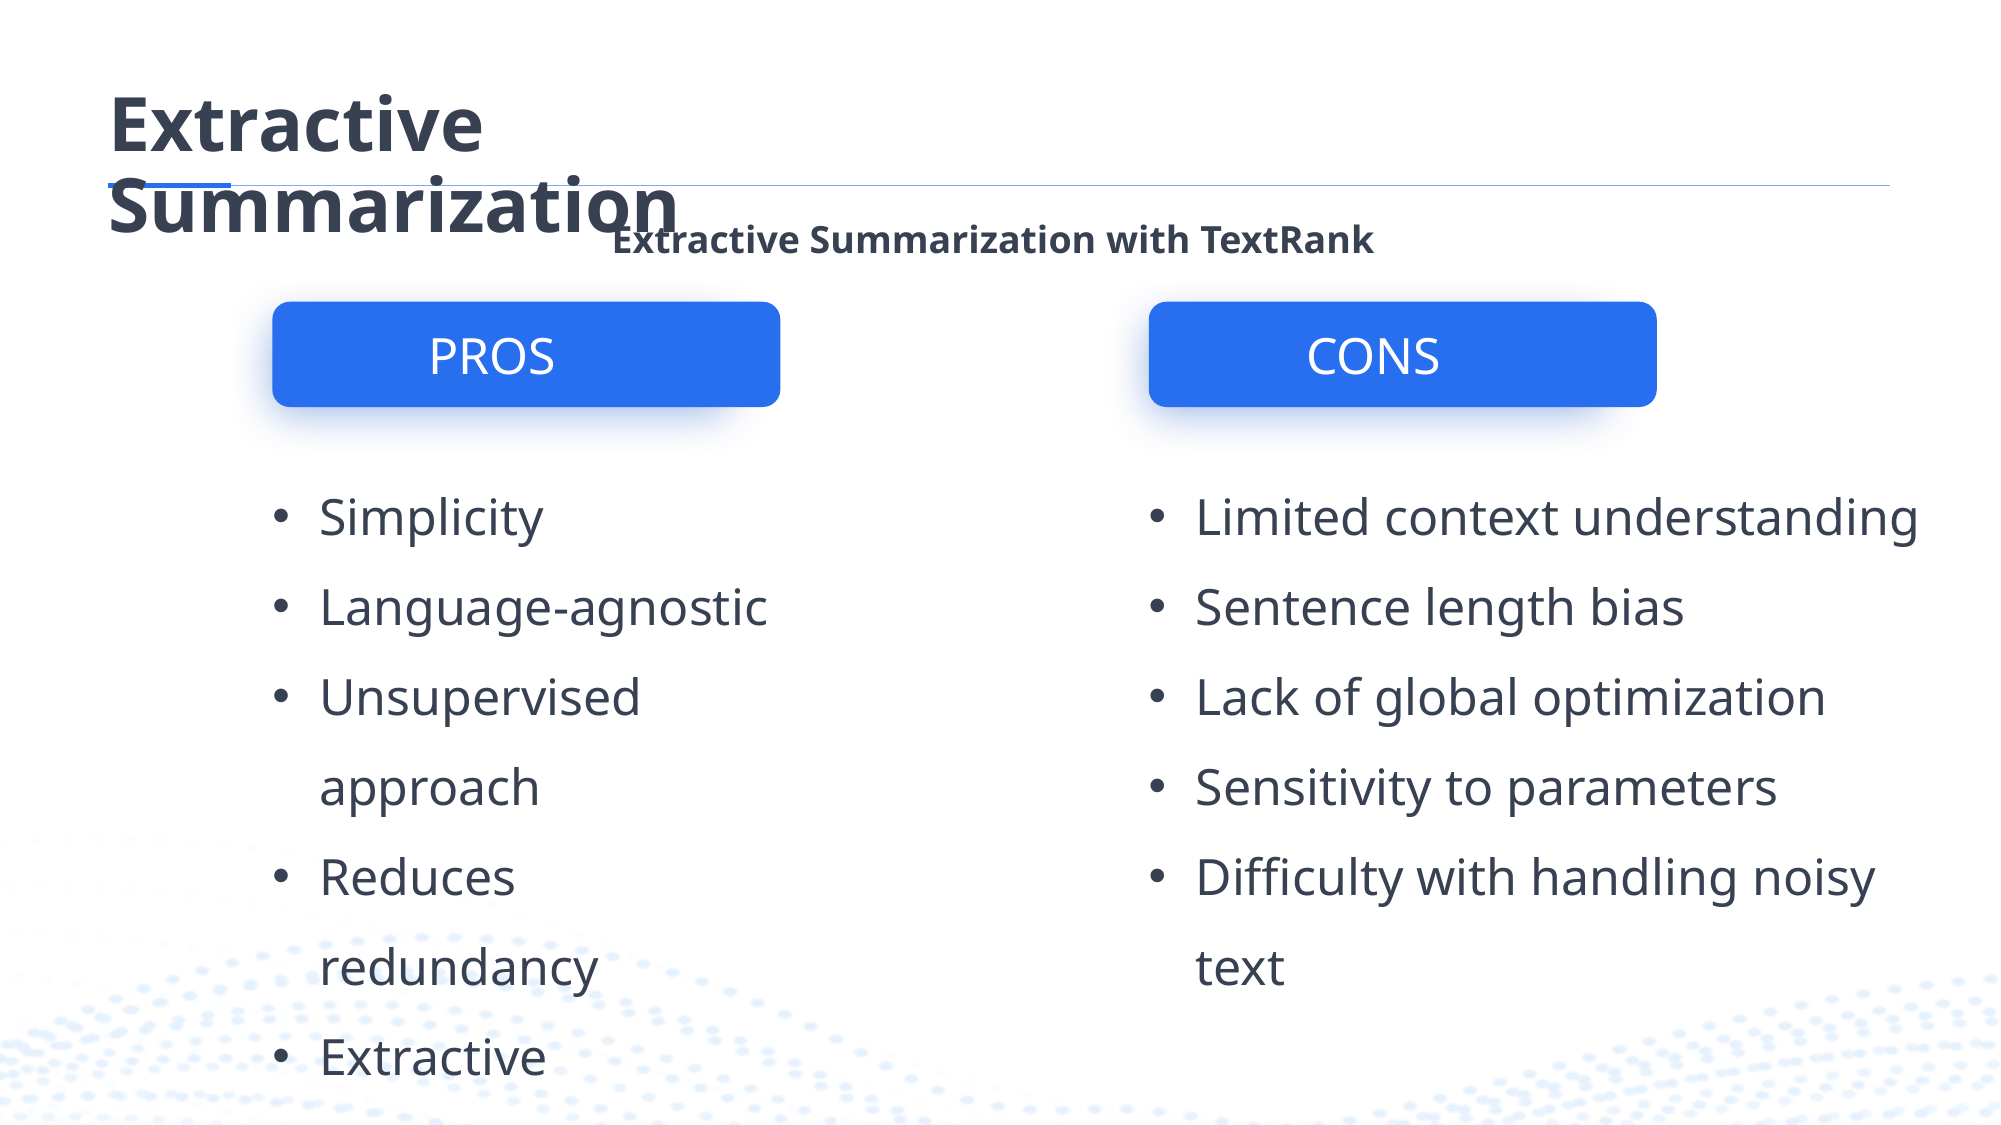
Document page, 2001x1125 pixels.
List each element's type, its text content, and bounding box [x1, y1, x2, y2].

text_box CONS [1306, 324, 1442, 385]
text_box Simplicity Language-agnostic Unsupervised approach Reduces redundancy Extractive approach [272, 455, 781, 833]
text_box [271, 300, 782, 409]
text_box PROS [428, 324, 556, 385]
text_box Extractive Summarization with TextRank [596, 208, 1598, 269]
text_box Limited context understanding Sentence length bias Lack of global optimization Sensitivity to parameters Difficulty with handling noisy text [1148, 455, 1934, 833]
list Extractive Summarization [108, 86, 1059, 725]
picture [0, 833, 2000, 1125]
text_box [1147, 300, 1658, 409]
